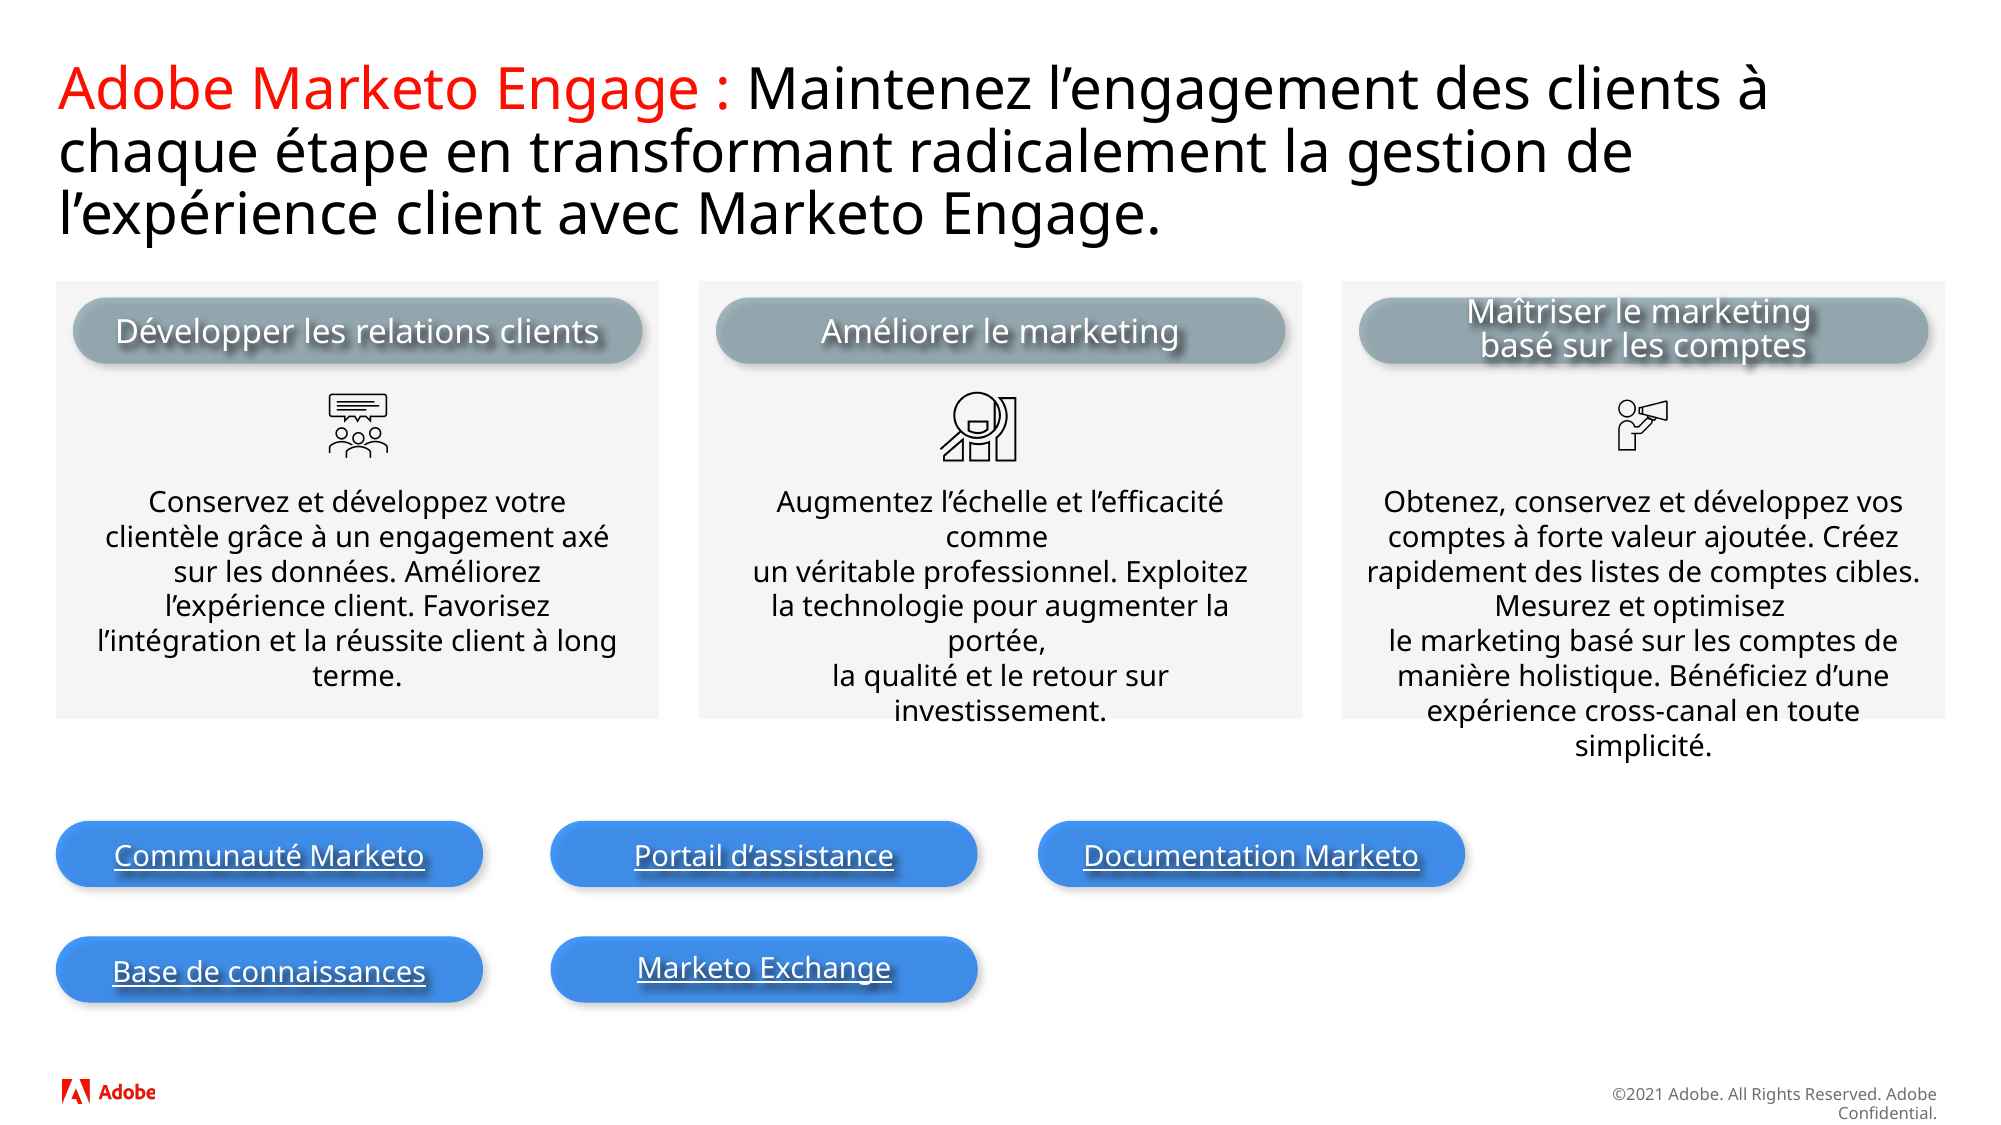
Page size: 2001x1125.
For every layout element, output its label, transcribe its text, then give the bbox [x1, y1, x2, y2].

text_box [1359, 297, 1929, 364]
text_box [55, 820, 483, 887]
text_box Conservez et développez votre clientèle grâce à un engagement axé sur les données. Améliorez l’expérience client. Favorisez l’intégration et la réussite client à long terme. [79, 475, 636, 700]
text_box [1037, 820, 1466, 887]
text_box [72, 297, 643, 364]
picture [1607, 389, 1678, 461]
title Adobe Marketo Engage : Maintenez l’engagement des clients à chaque étape en transformant radicalement la gestion de l’expérience client avec Marketo Engage. [51, 51, 1940, 158]
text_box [715, 297, 1286, 364]
text_box [698, 280, 1303, 720]
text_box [55, 936, 483, 1003]
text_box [550, 820, 978, 887]
text_box Obtenez, conservez et développez vos comptes à forte valeur ajoutée. Créez rapidement des listes de comptes cibles. Mesurez et optimisez le marketing basé sur les comptes de manière holistique. Bénéficiez d’une expérience cross-canal en toute simplicité. [1343, 475, 1944, 770]
text_box [55, 280, 660, 720]
picture [939, 391, 1017, 462]
text_box [1341, 280, 1946, 720]
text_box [550, 936, 978, 1003]
text_box Augmentez l’échelle et l’efficacité comme un véritable professionnel. Exploitez la technologie pour augmenter la portée, la qualité et le retour sur investissement. [722, 475, 1279, 735]
picture [318, 387, 396, 465]
